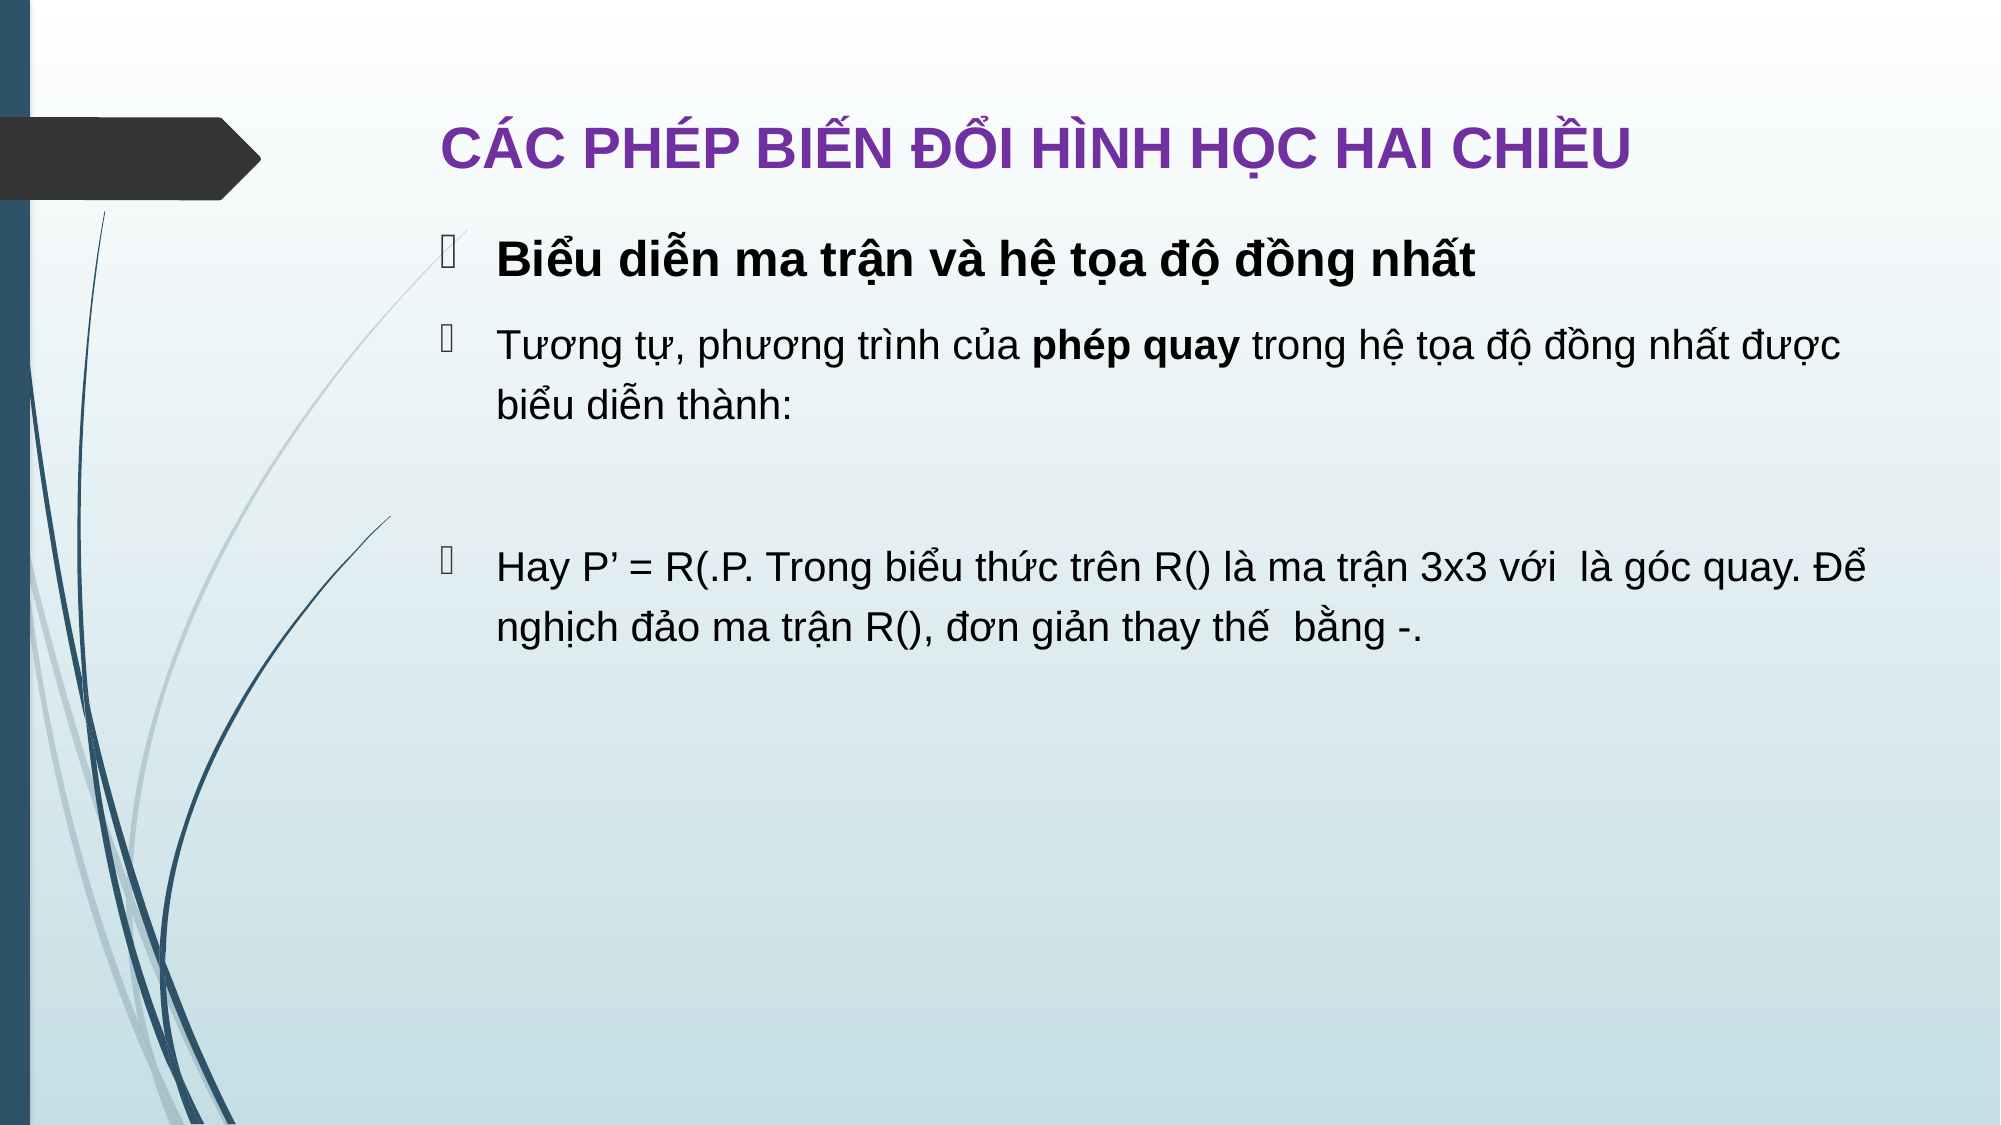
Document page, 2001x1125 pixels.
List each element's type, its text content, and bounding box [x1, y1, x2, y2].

title CÁC PHÉP BIẾN ĐỔI HÌNH HỌC HAI CHIỀU [425, 102, 1888, 313]
